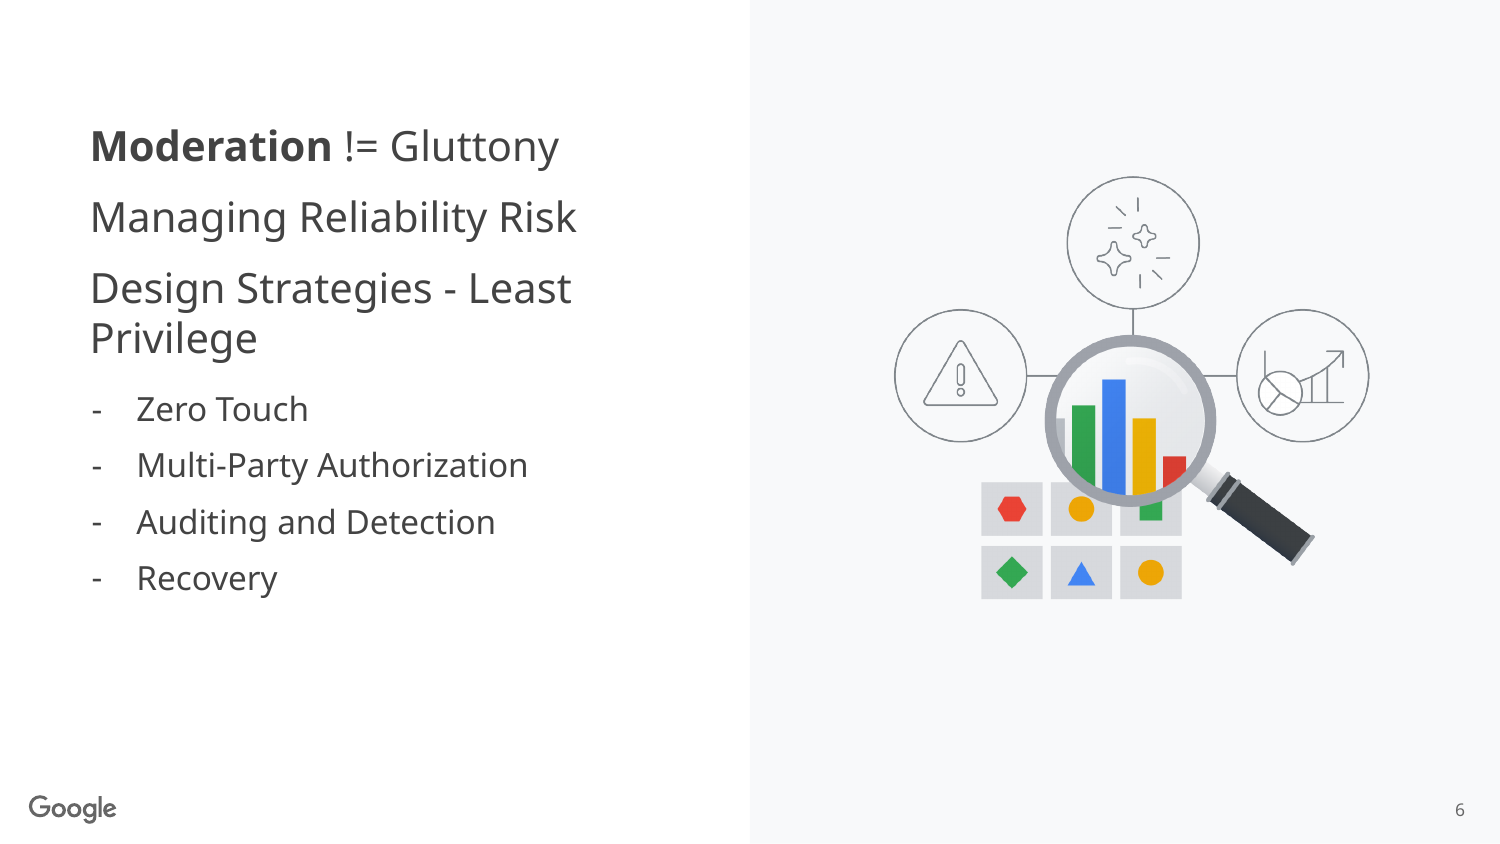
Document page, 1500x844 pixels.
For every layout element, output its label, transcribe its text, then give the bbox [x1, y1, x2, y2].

picture [768, 24, 1495, 752]
slide_number ‹#› [1412, 786, 1480, 827]
title Moderation != Gluttony Managing Reliability Risk Design Strategies - Least Privilege Zero Touch Multi-Party Authorization Auditing and Detection Recovery [74, 104, 678, 665]
